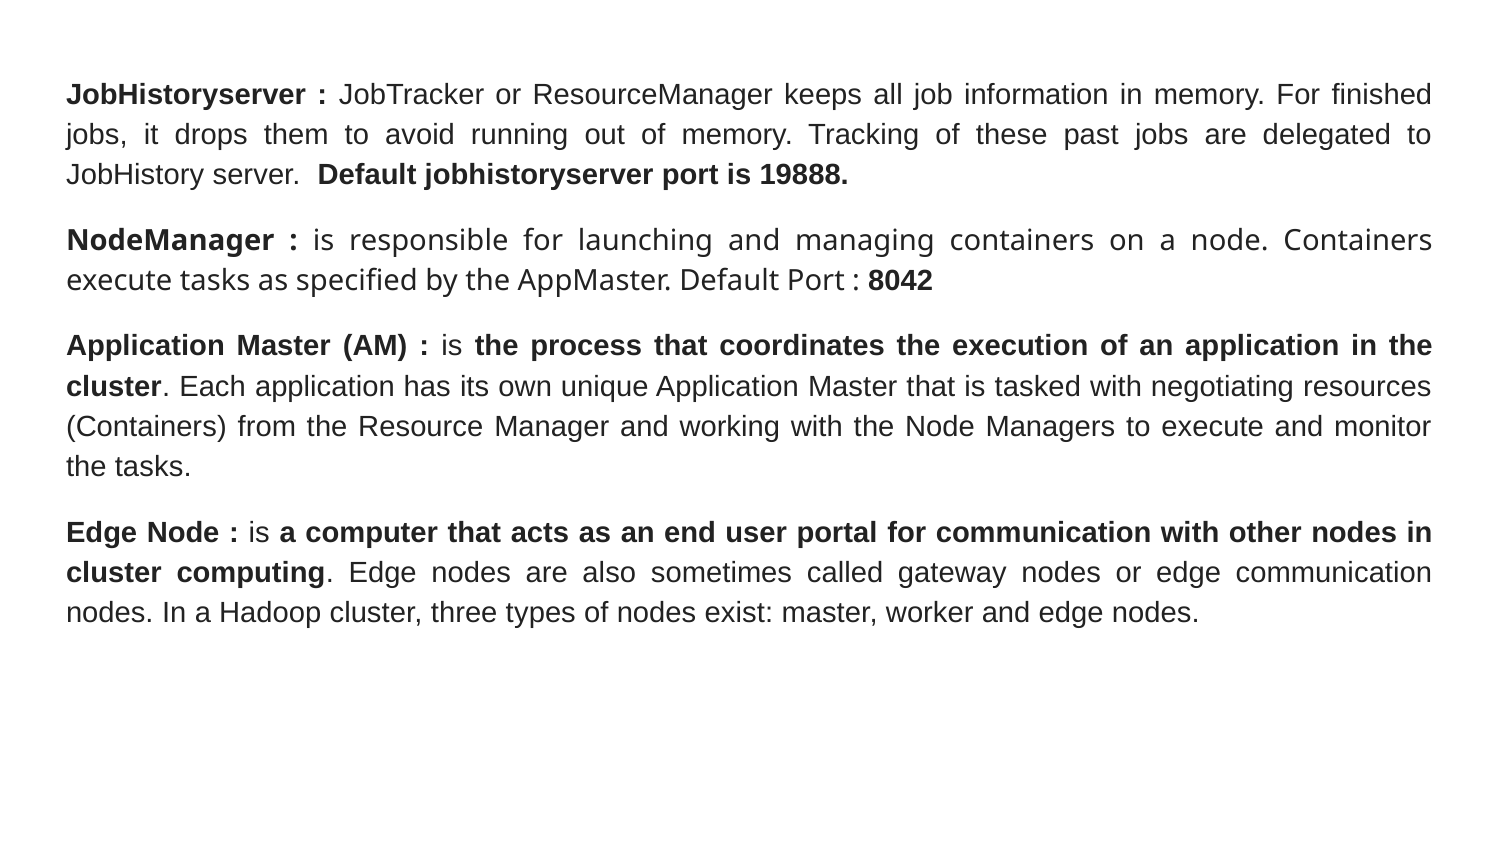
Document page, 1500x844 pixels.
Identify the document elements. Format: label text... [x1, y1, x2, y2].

list JobHistoryserver : JobTracker or ResourceManager keeps all job information in memory. For finished jobs, it drops them to avoid running out of memory. Tracking of these past jobs are delegated to JobHistory server. Default jobhistoryserver port is 19888. NodeManager : is responsible for launching and managing containers on a node. Containers execute tasks as specified by the AppMaster. Default Port : 8042 Application Master (AM) : is the process that coordinates the execution of an application in the cluster. Each application has its own unique Application Master that is tasked with negotiating resources (Containers) from the Resource Manager and working with the Node Managers to execute and monitor the tasks. Edge Node : is a computer that acts as an end user portal for communication with other nodes in cluster computing. Edge nodes are also sometimes called gateway nodes or edge communication nodes. In a Hadoop cluster, three types of nodes exist: master, worker and edge nodes. [51, 54, 1449, 750]
